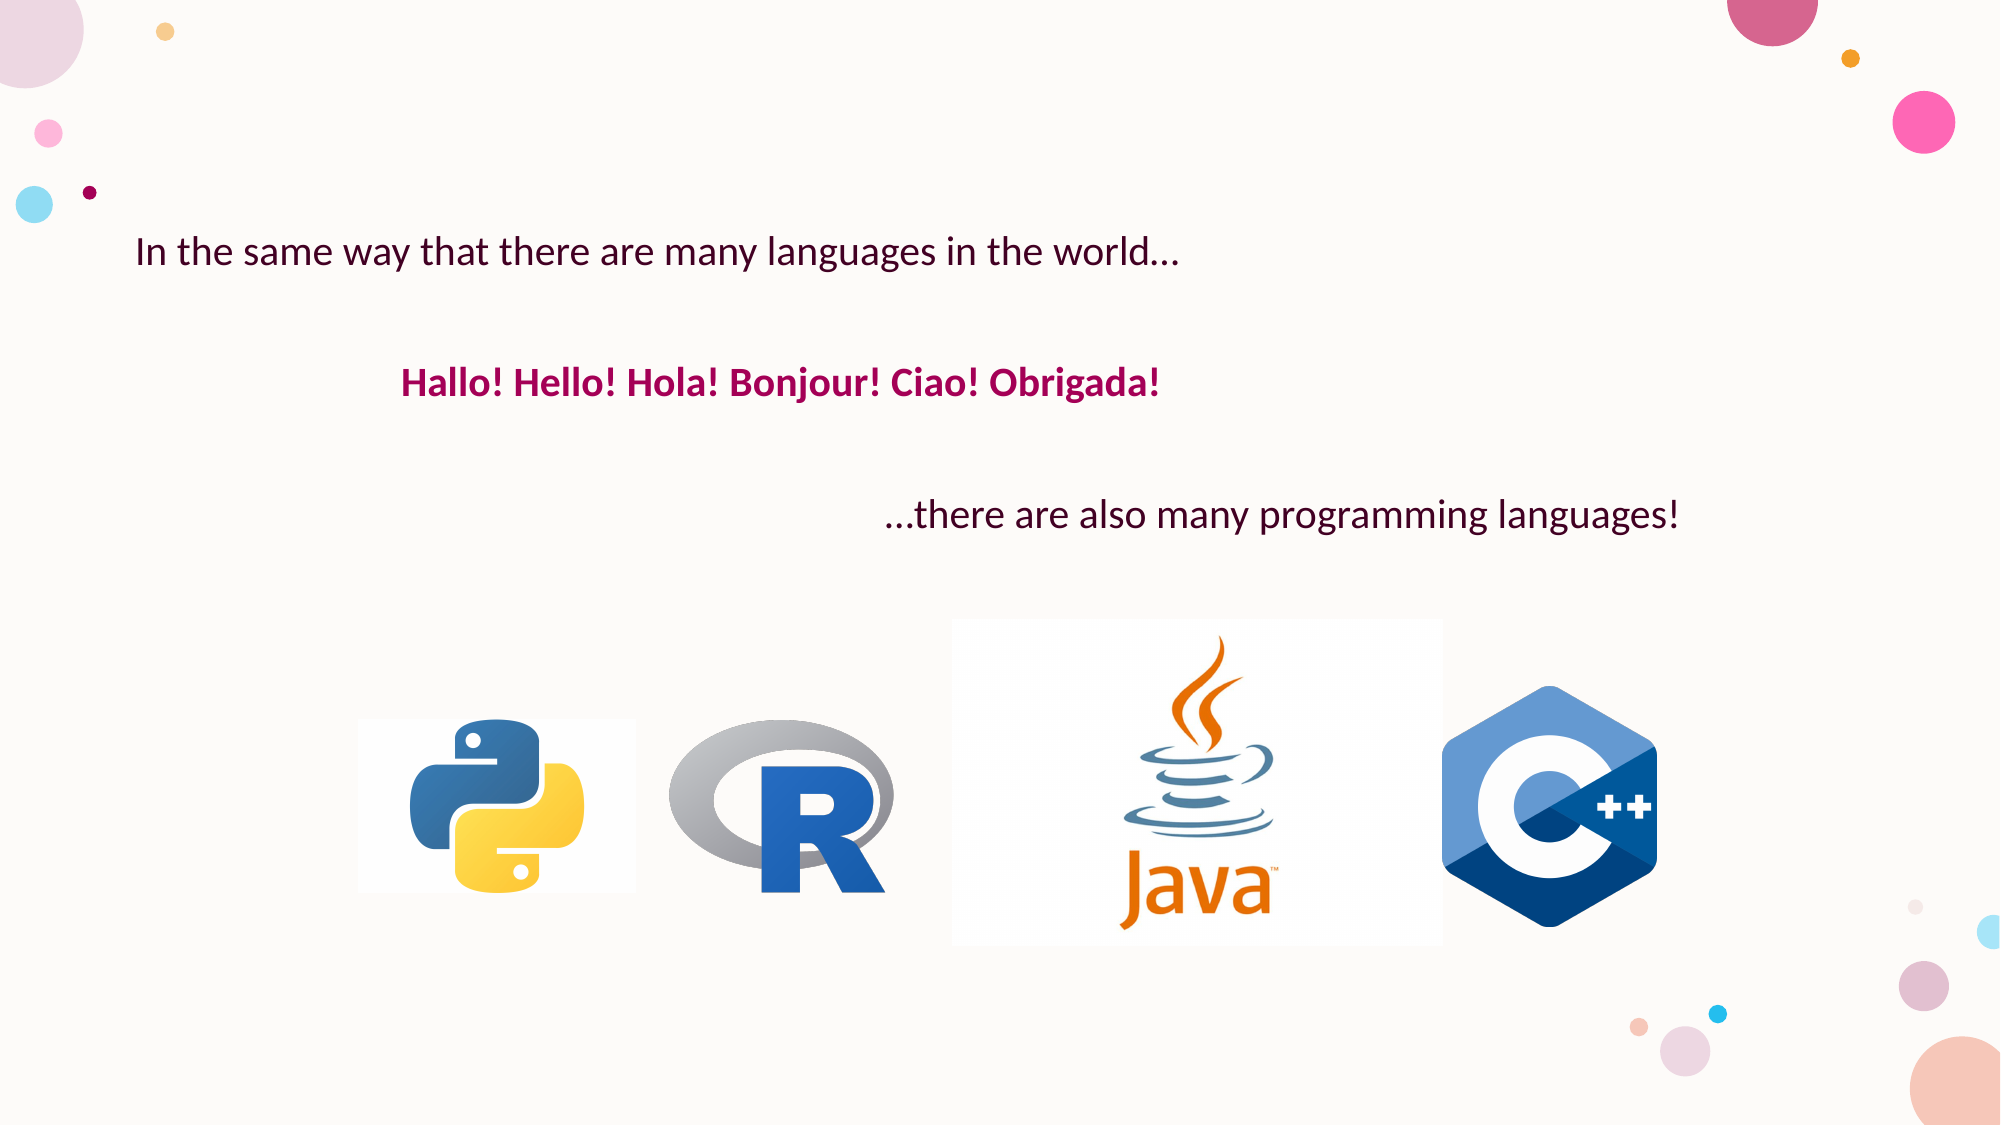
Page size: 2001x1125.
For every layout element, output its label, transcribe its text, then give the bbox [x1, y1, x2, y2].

picture [358, 719, 636, 893]
picture [669, 719, 894, 893]
list In the same way that there are many languages in the world… Hallo! Hello! Hola! Bonjour! Ciao! Obrigada! …there are also many programming languages! [120, 84, 1877, 1005]
picture [952, 619, 1657, 946]
